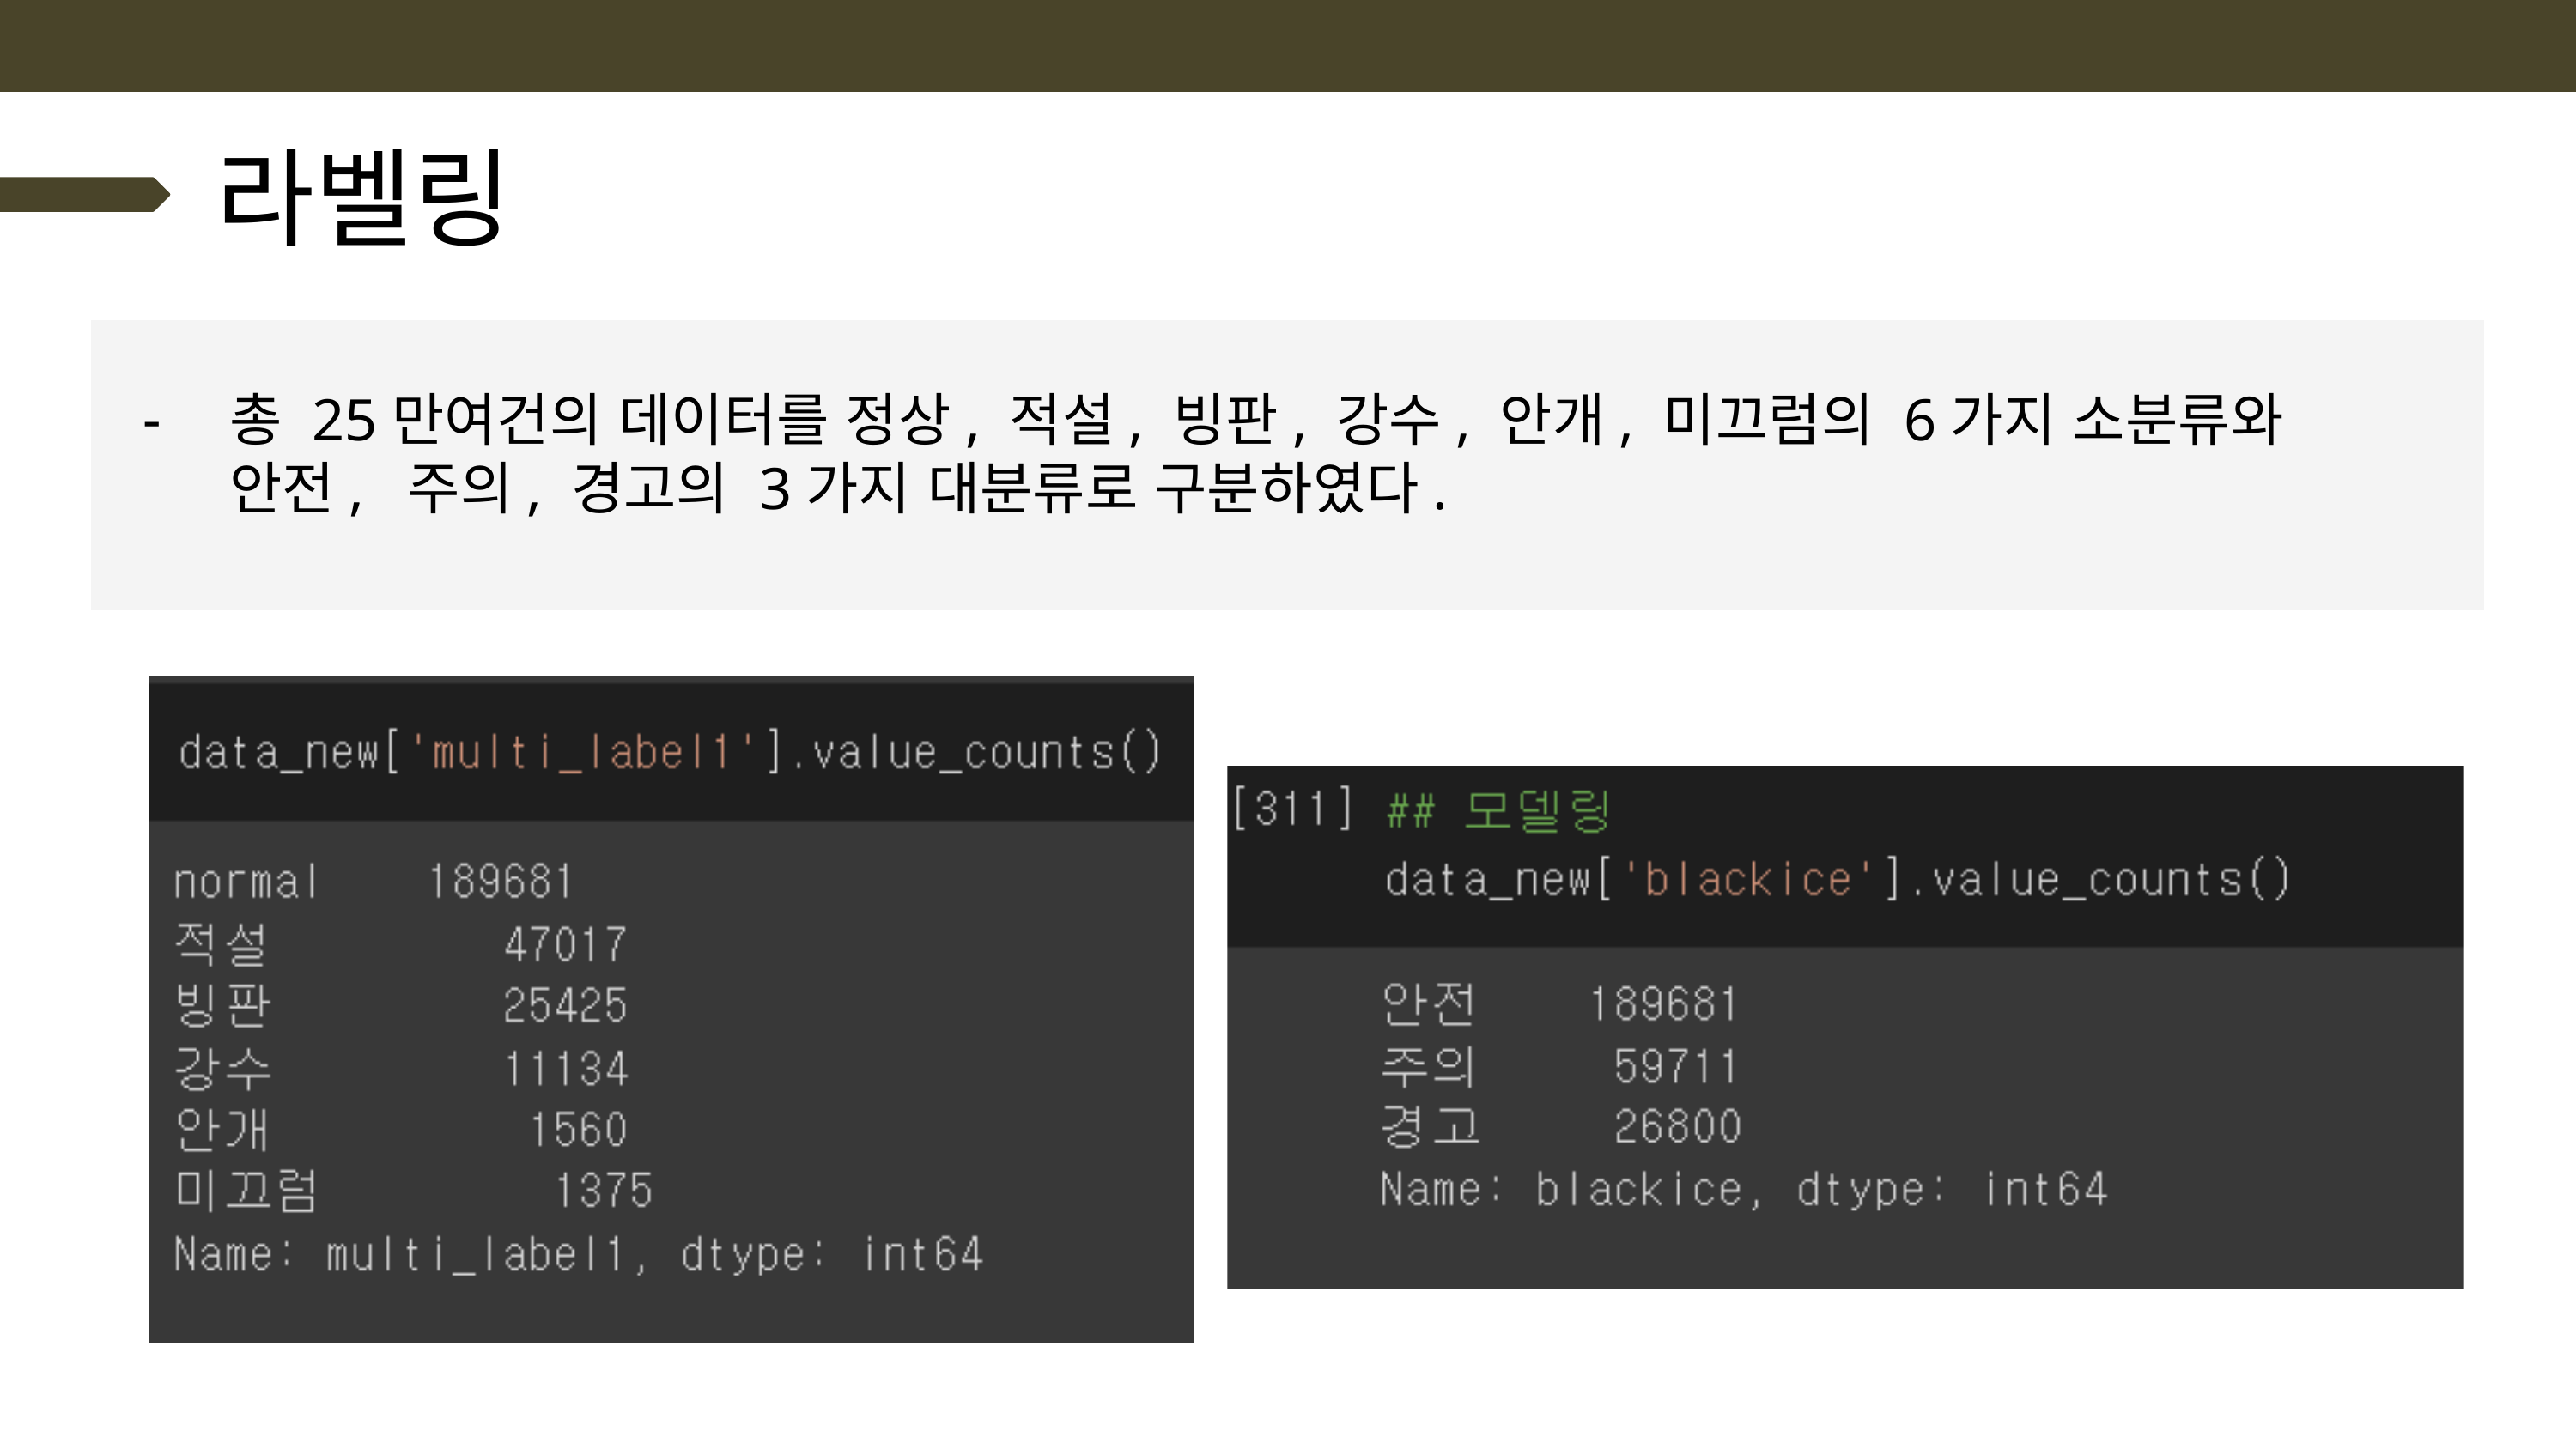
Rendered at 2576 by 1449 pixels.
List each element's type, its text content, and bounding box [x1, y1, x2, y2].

text_box [90, 319, 2485, 610]
subtitle 총 25만여건의 데이터를 정상, 적설, 빙판, 강수, 안개, 미끄럼의 6가지 소분류와 안전, 주의, 경고의 3가지 대분류로 구분하였다. [120, 372, 2427, 644]
picture [149, 676, 1195, 1343]
text_box [0, 179, 169, 210]
text_box [0, 0, 2576, 92]
picture [1227, 765, 2464, 1290]
text_box 라벨링 [192, 92, 2383, 351]
